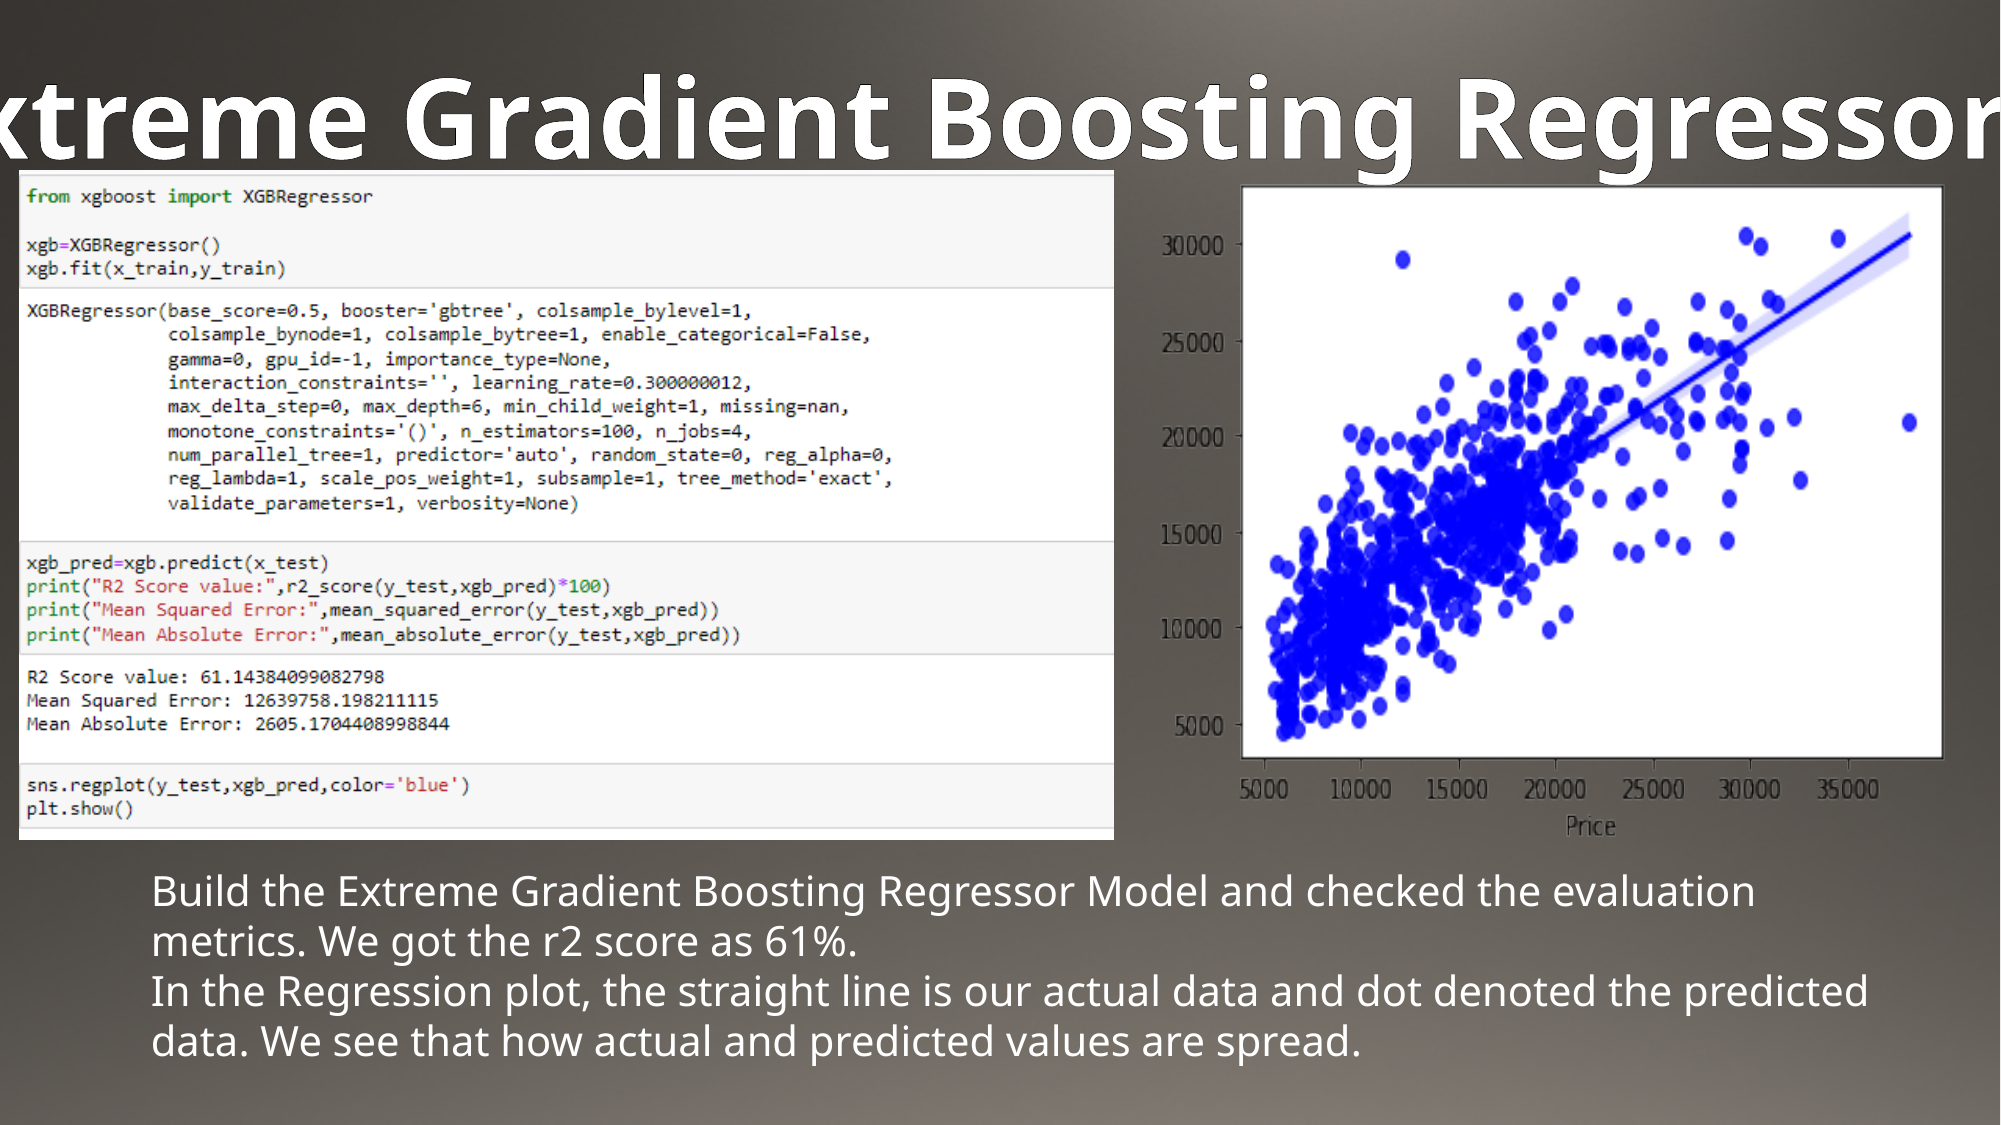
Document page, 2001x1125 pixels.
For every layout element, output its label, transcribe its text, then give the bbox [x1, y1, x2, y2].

text_box Build the Extreme Gradient Boosting Regressor Model and checked the evaluation metrics. We got the r2 score as 61%. In the Regression plot, the straight line is our actual data and dot denoted the predicted data. We see that how actual and predicted values are spread. [136, 857, 1927, 1072]
picture [0, 0, 2001, 1125]
text_box Extreme Gradient Boosting Regressor [0, 39, 2000, 189]
